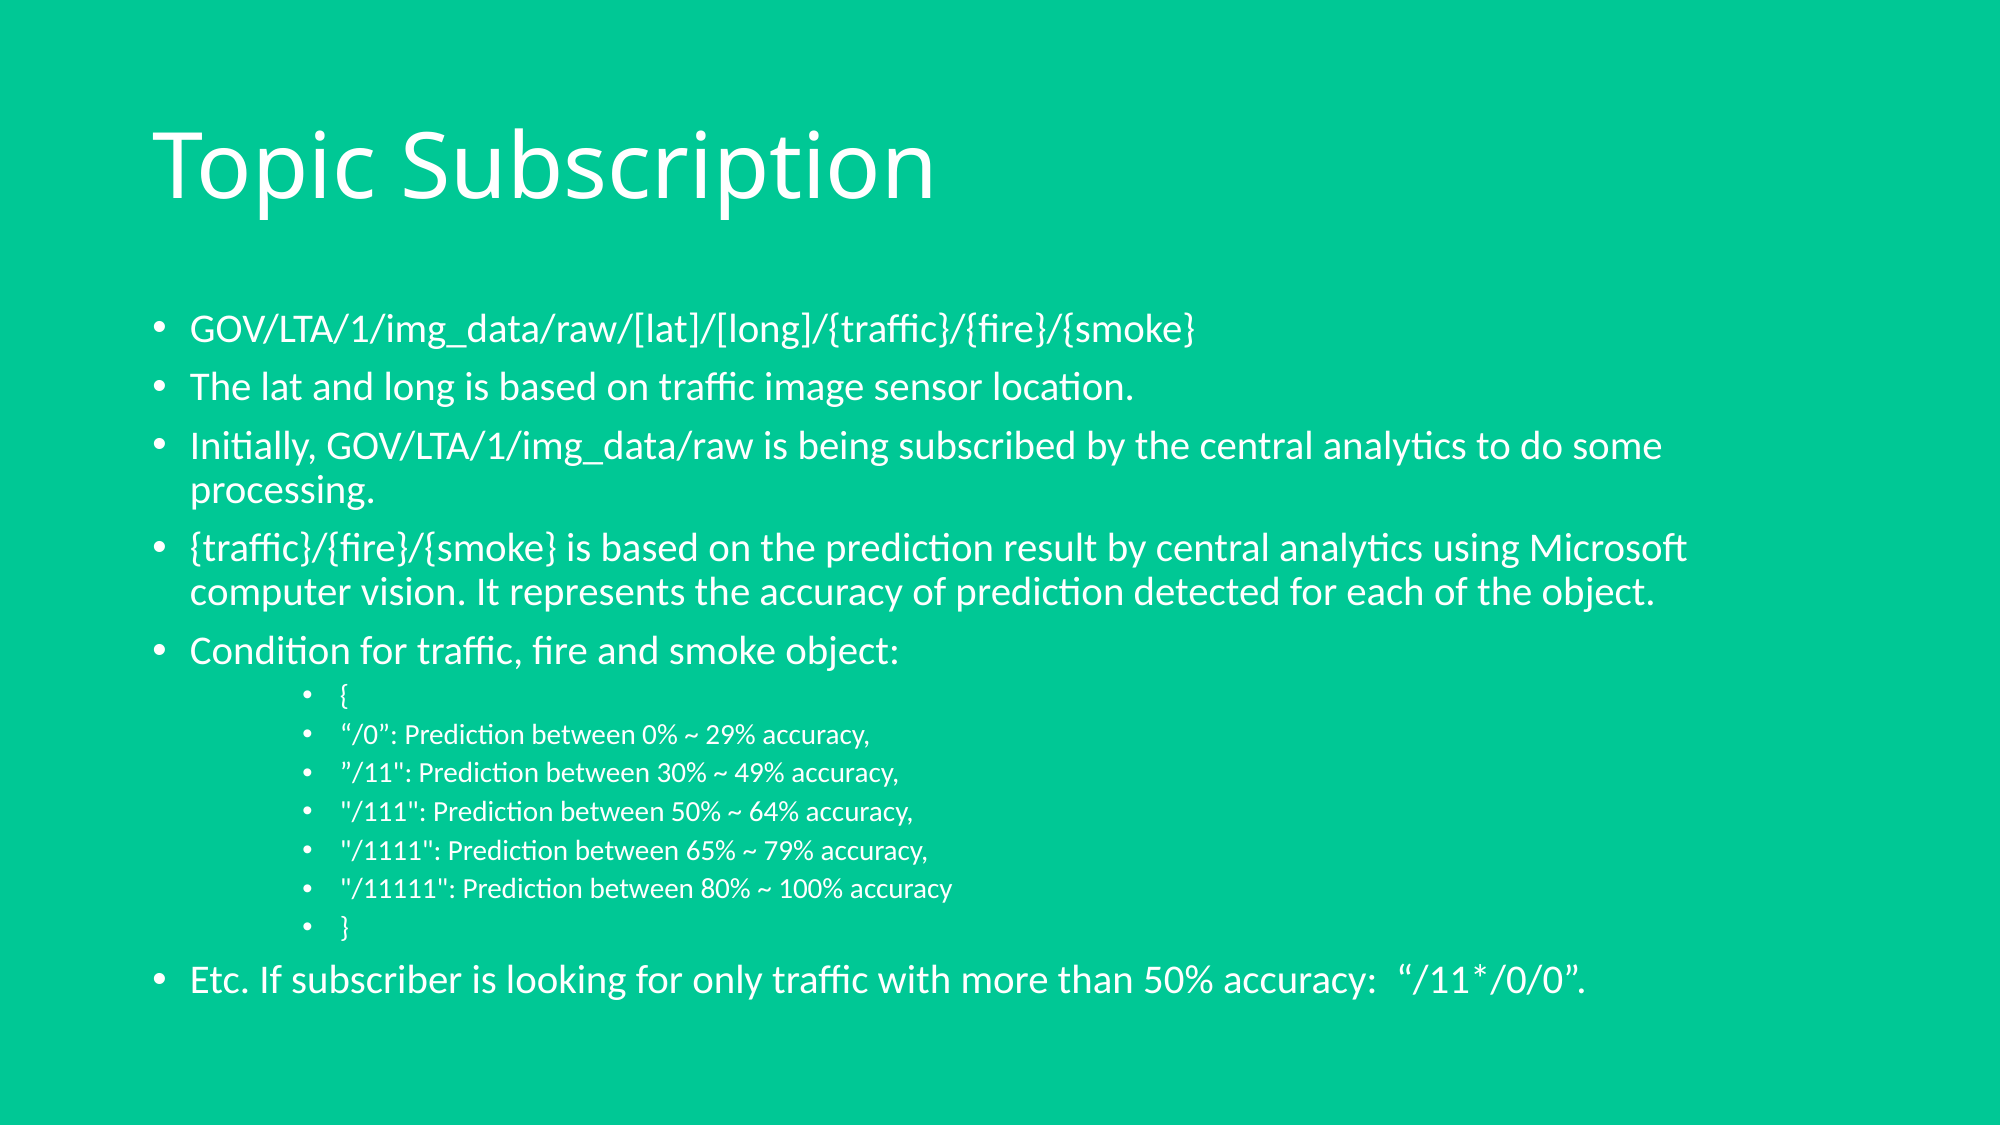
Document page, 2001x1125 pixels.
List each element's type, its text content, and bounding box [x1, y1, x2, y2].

title Topic Subscription [137, 59, 1863, 278]
list GOV/LTA/1/img_data/raw/[lat]/[long]/{traffic}/{fire}/{smoke} The lat and long is based on traffic image sensor location. Initially, GOV/LTA/1/img_data/raw is being subscribed by the central analytics to do some processing. {traffic}/{fire}/{smoke} is based on the prediction result by central analytics using Microsoft computer vision. It represents the accuracy of prediction detected for each of the object. Condition for traffic, fire and smoke object: { “/0”: Prediction between 0% ~ 29% accuracy, ”/11": Prediction between 30% ~ 49% accuracy, "/111": Prediction between 50% ~ 64% accuracy, "/1111": Prediction between 65% ~ 79% accuracy, "/11111": Prediction between 80% ~ 100% accuracy } Etc. If subscriber is looking for only traffic with more than 50% accuracy: “/11*/0/0”. [137, 299, 1863, 1014]
